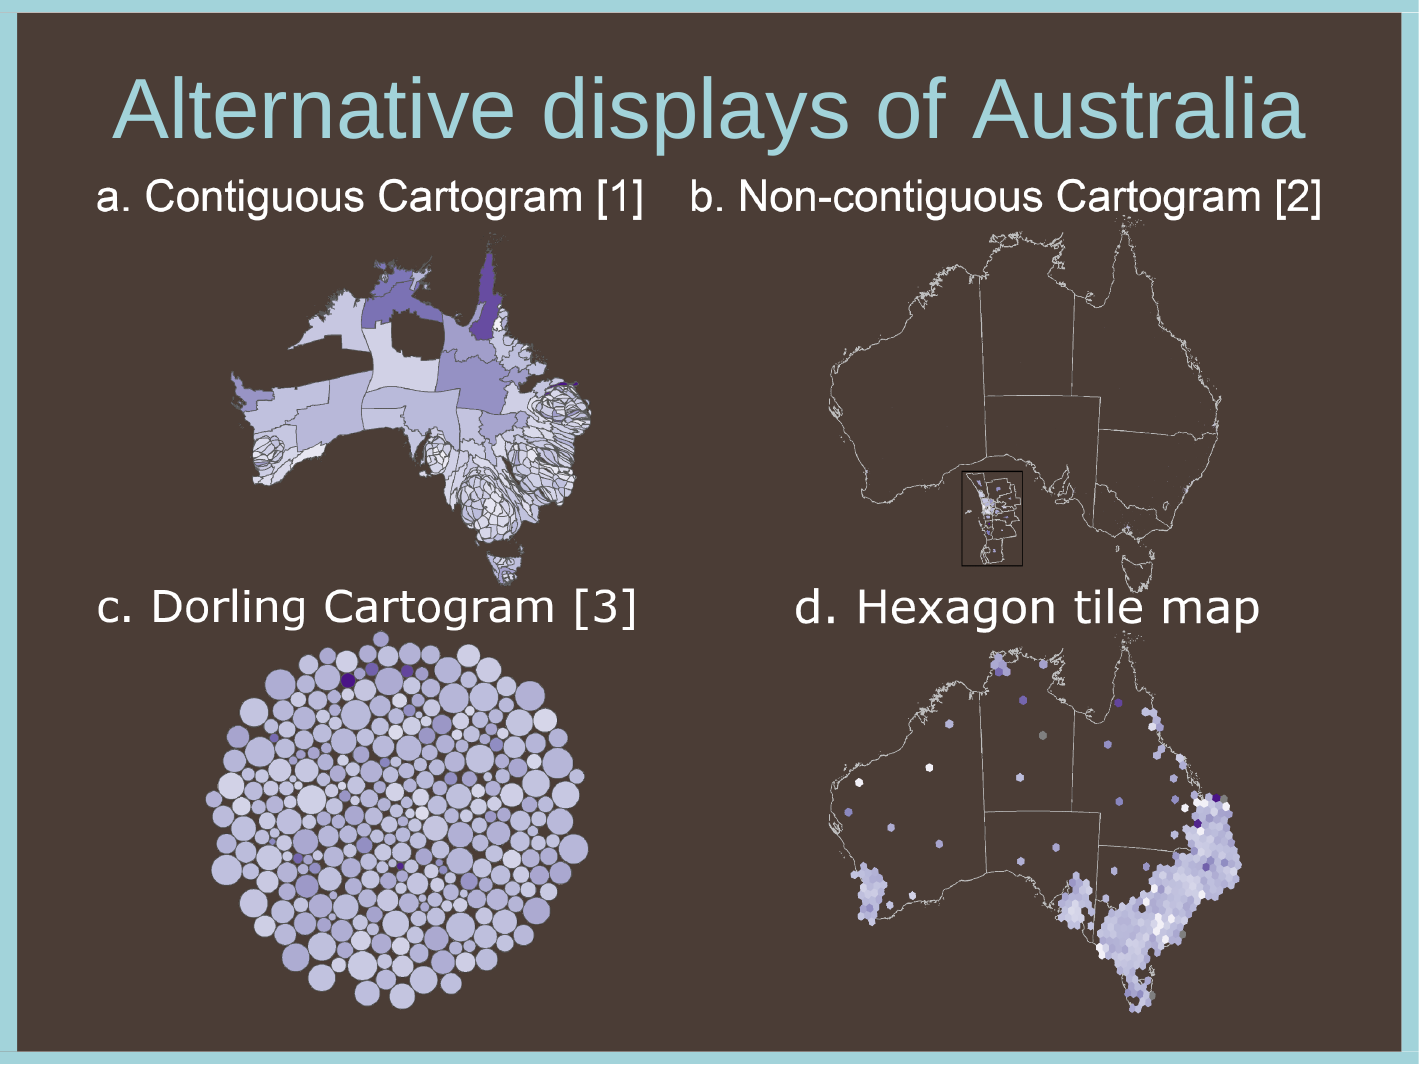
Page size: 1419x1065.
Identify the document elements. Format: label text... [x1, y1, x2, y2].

title Alternative displays of Australia [110, 51, 1309, 232]
text_box [18, 12, 1401, 1052]
text_box [85, 170, 1332, 1034]
text_box [1401, 12, 1419, 1052]
text_box [0, 12, 18, 1052]
